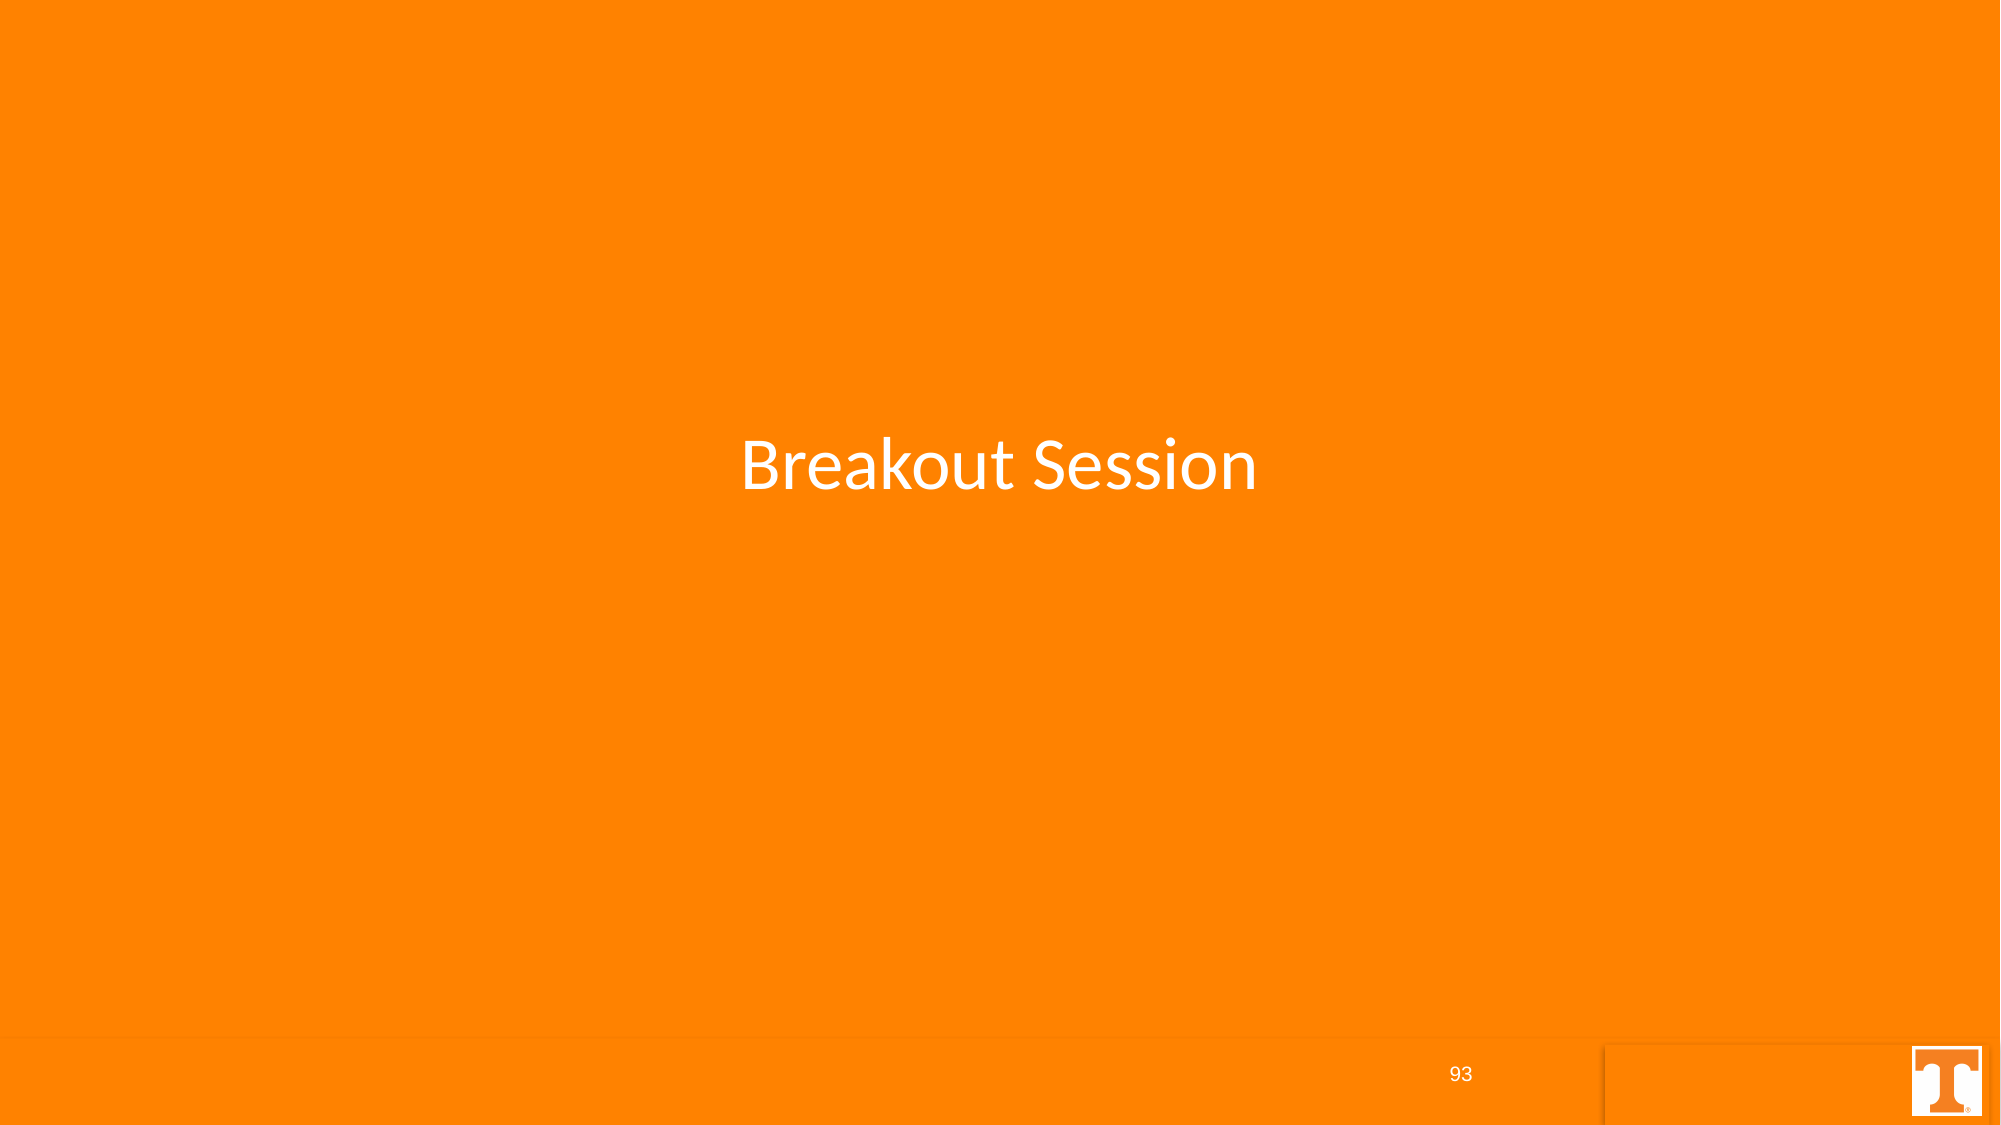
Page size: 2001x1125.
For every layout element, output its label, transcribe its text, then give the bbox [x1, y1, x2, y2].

title Breakout Session [99, 365, 1900, 554]
slide_number 93 [1020, 1042, 1488, 1103]
picture [1912, 1046, 1982, 1116]
